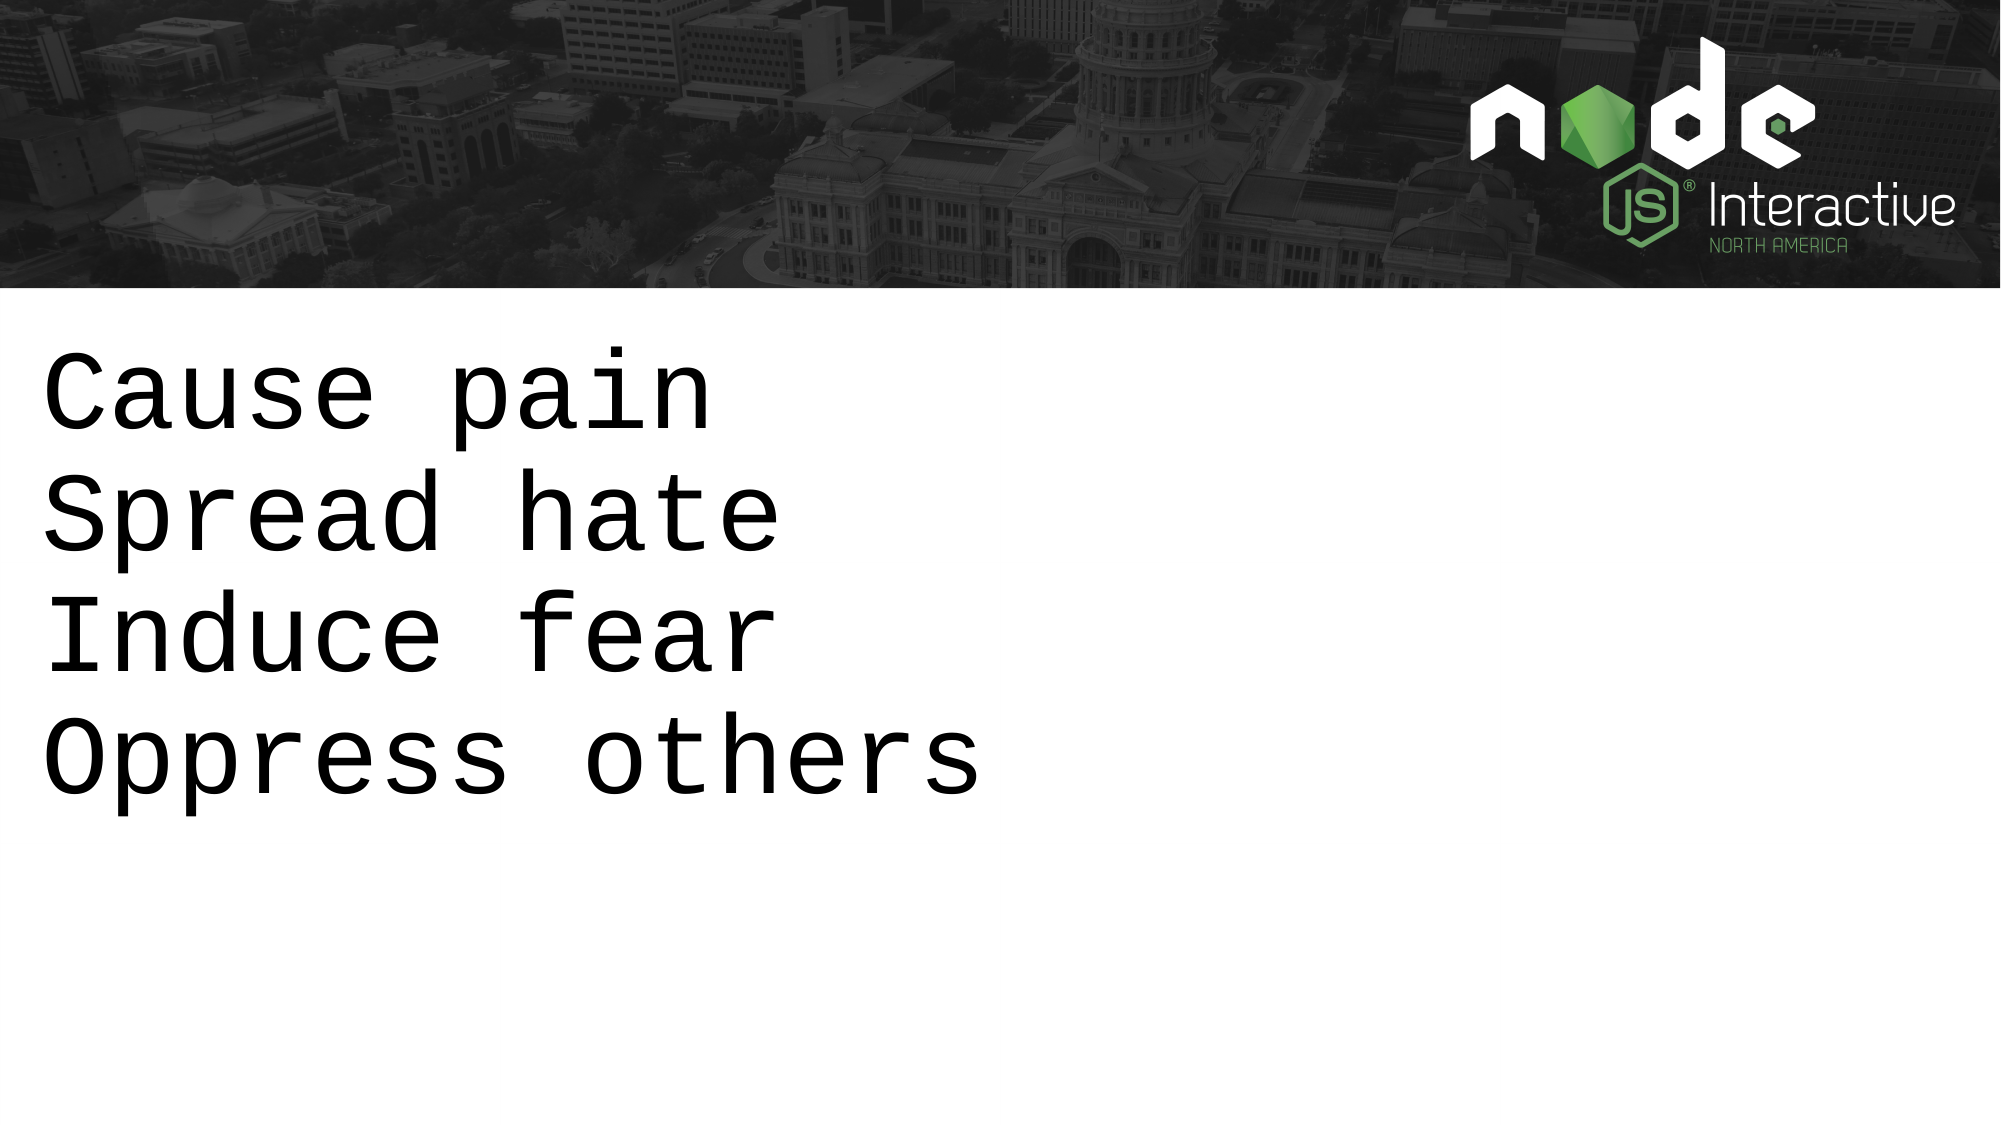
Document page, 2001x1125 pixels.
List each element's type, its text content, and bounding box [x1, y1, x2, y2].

picture [0, 0, 2001, 1125]
list Cause pain Spread hate Induce fear Oppress others [26, 324, 1969, 1107]
